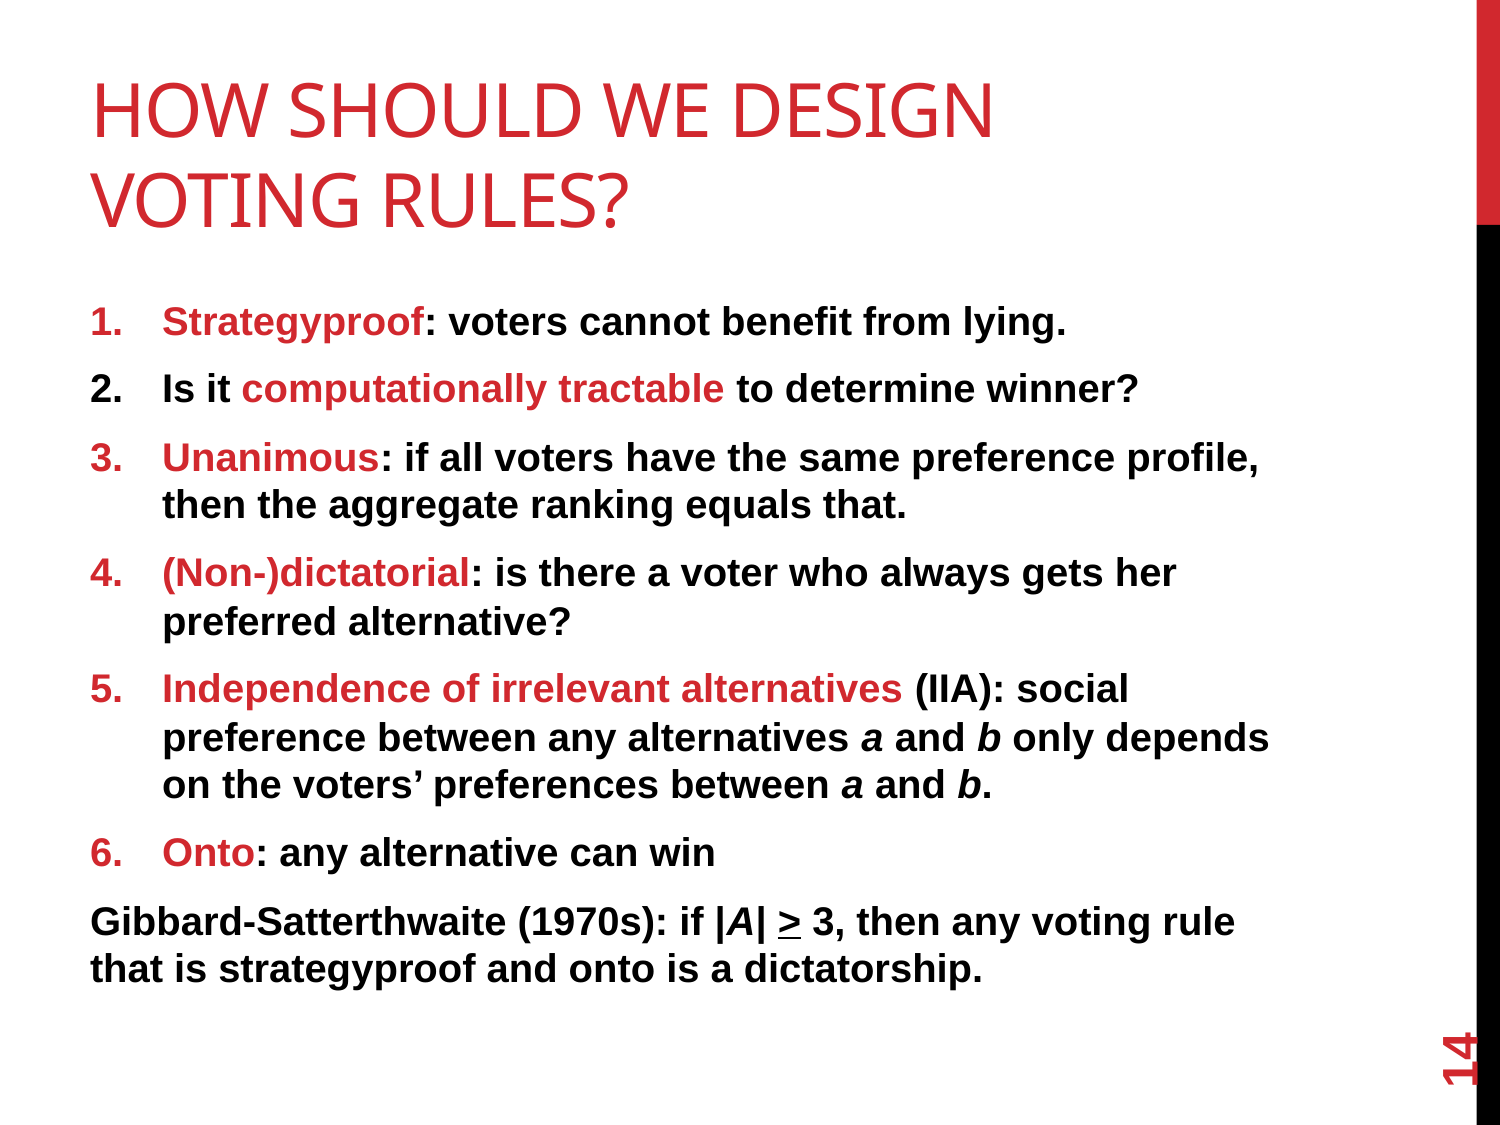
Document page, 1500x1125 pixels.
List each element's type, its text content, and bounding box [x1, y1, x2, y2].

list Strategyproof: voters cannot benefit from lying. Is it computationally tractable to determine winner? Unanimous: if all voters have the same preference profile, then the aggregate ranking equals that. (Non-)dictatorial: is there a voter who always gets her preferred alternative? Independence of irrelevant alternatives (IIA): social preference between any alternatives a and b only depends on the voters’ preferences between a and b. Onto: any alternative can win Gibbard-Satterthwaite (1970s): if |A| > 3, then any voting rule that is strategyproof and onto is a dictatorship. [75, 287, 1325, 1005]
slide_number 14 [1427, 887, 1488, 1104]
title How should we design voting rules? [75, 25, 1025, 250]
